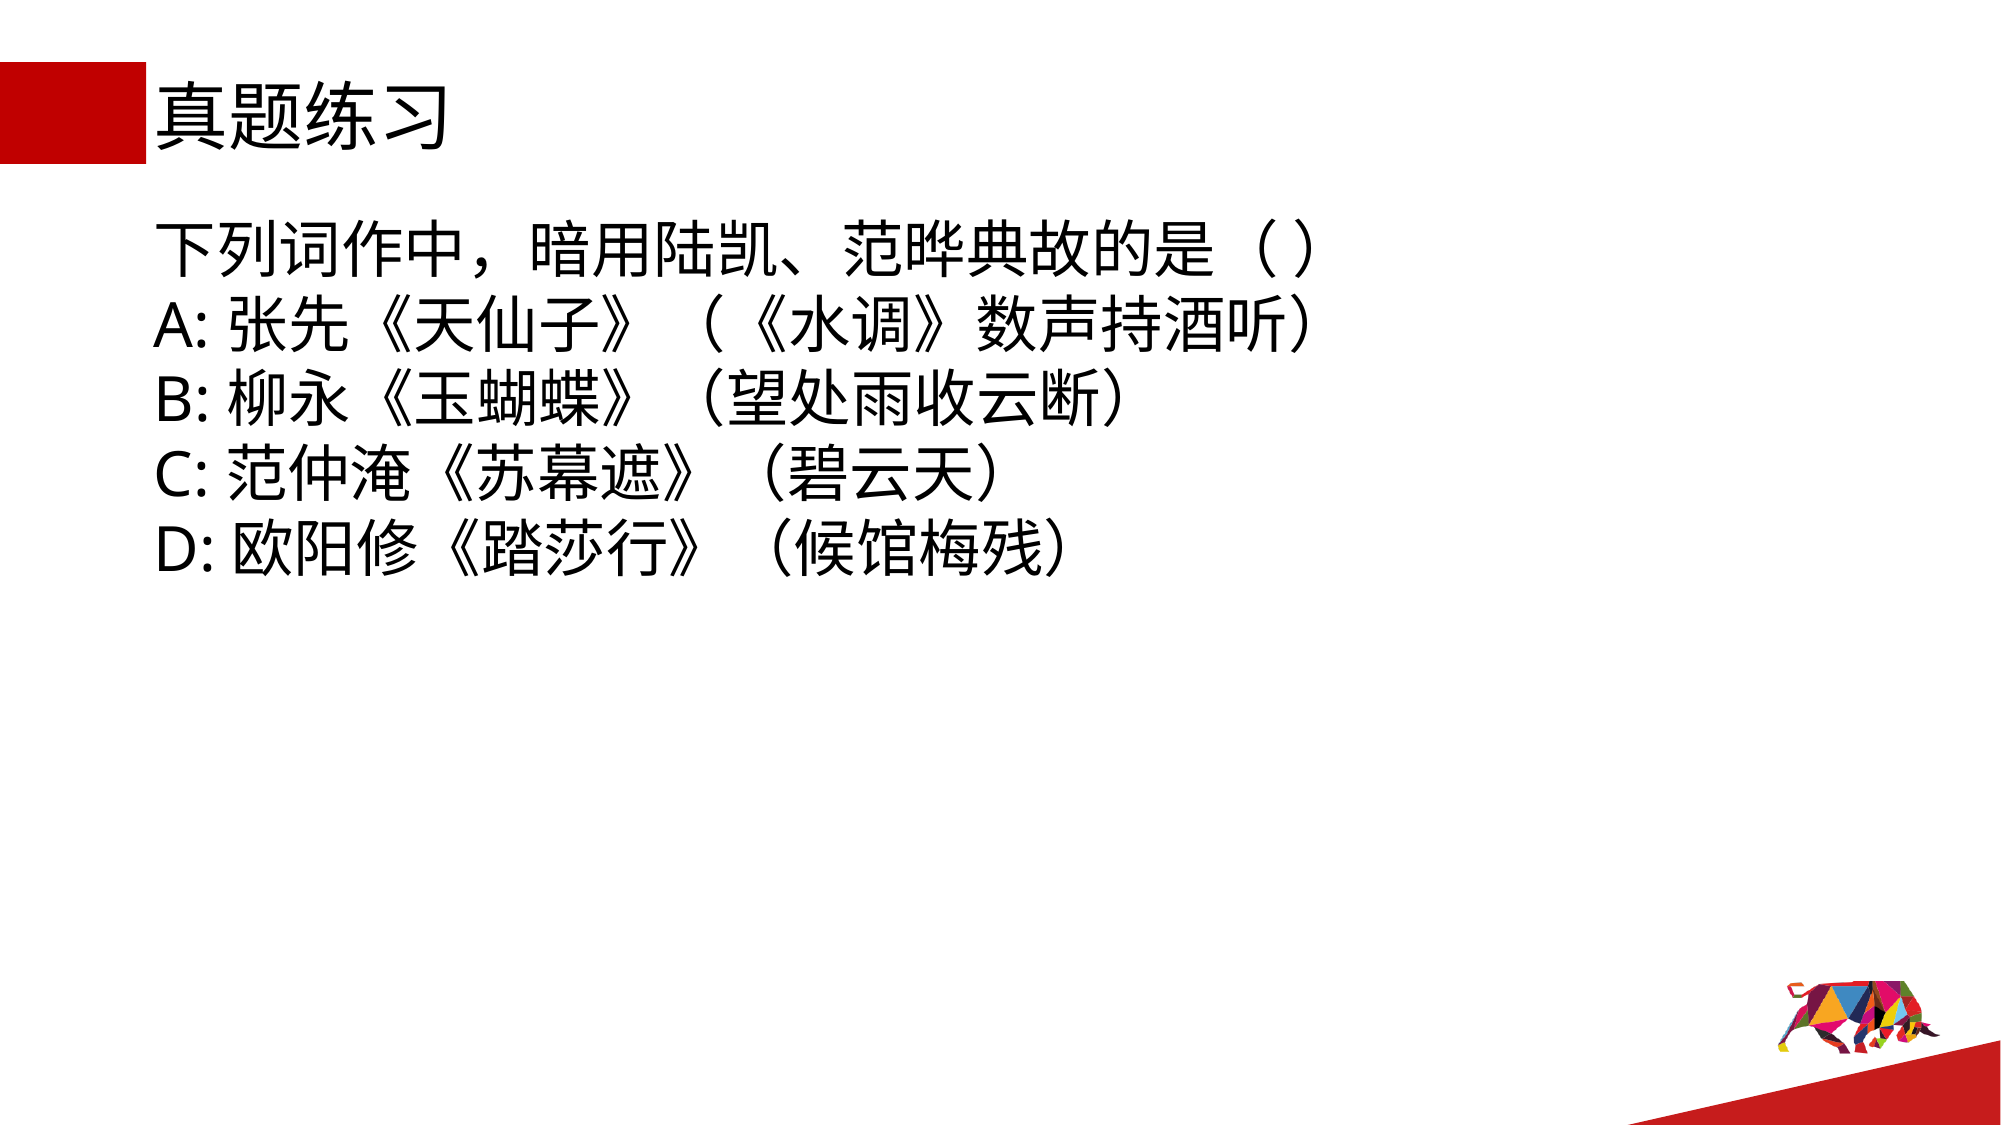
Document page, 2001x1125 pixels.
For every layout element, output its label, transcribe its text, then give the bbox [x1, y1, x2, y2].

list 下列词作中，暗用陆凯、范晔典故的是（ ） A:张先《天仙子》（《水调》数声持酒听） B:柳永《玉蝴蝶》（望处雨收云断） C:范仲淹《苏幕遮》（碧云天） D:欧阳修《踏莎行》（候馆梅残） [145, 203, 1872, 1080]
picture [1872, 981, 1941, 1059]
title 真题练习 [145, 61, 1947, 203]
